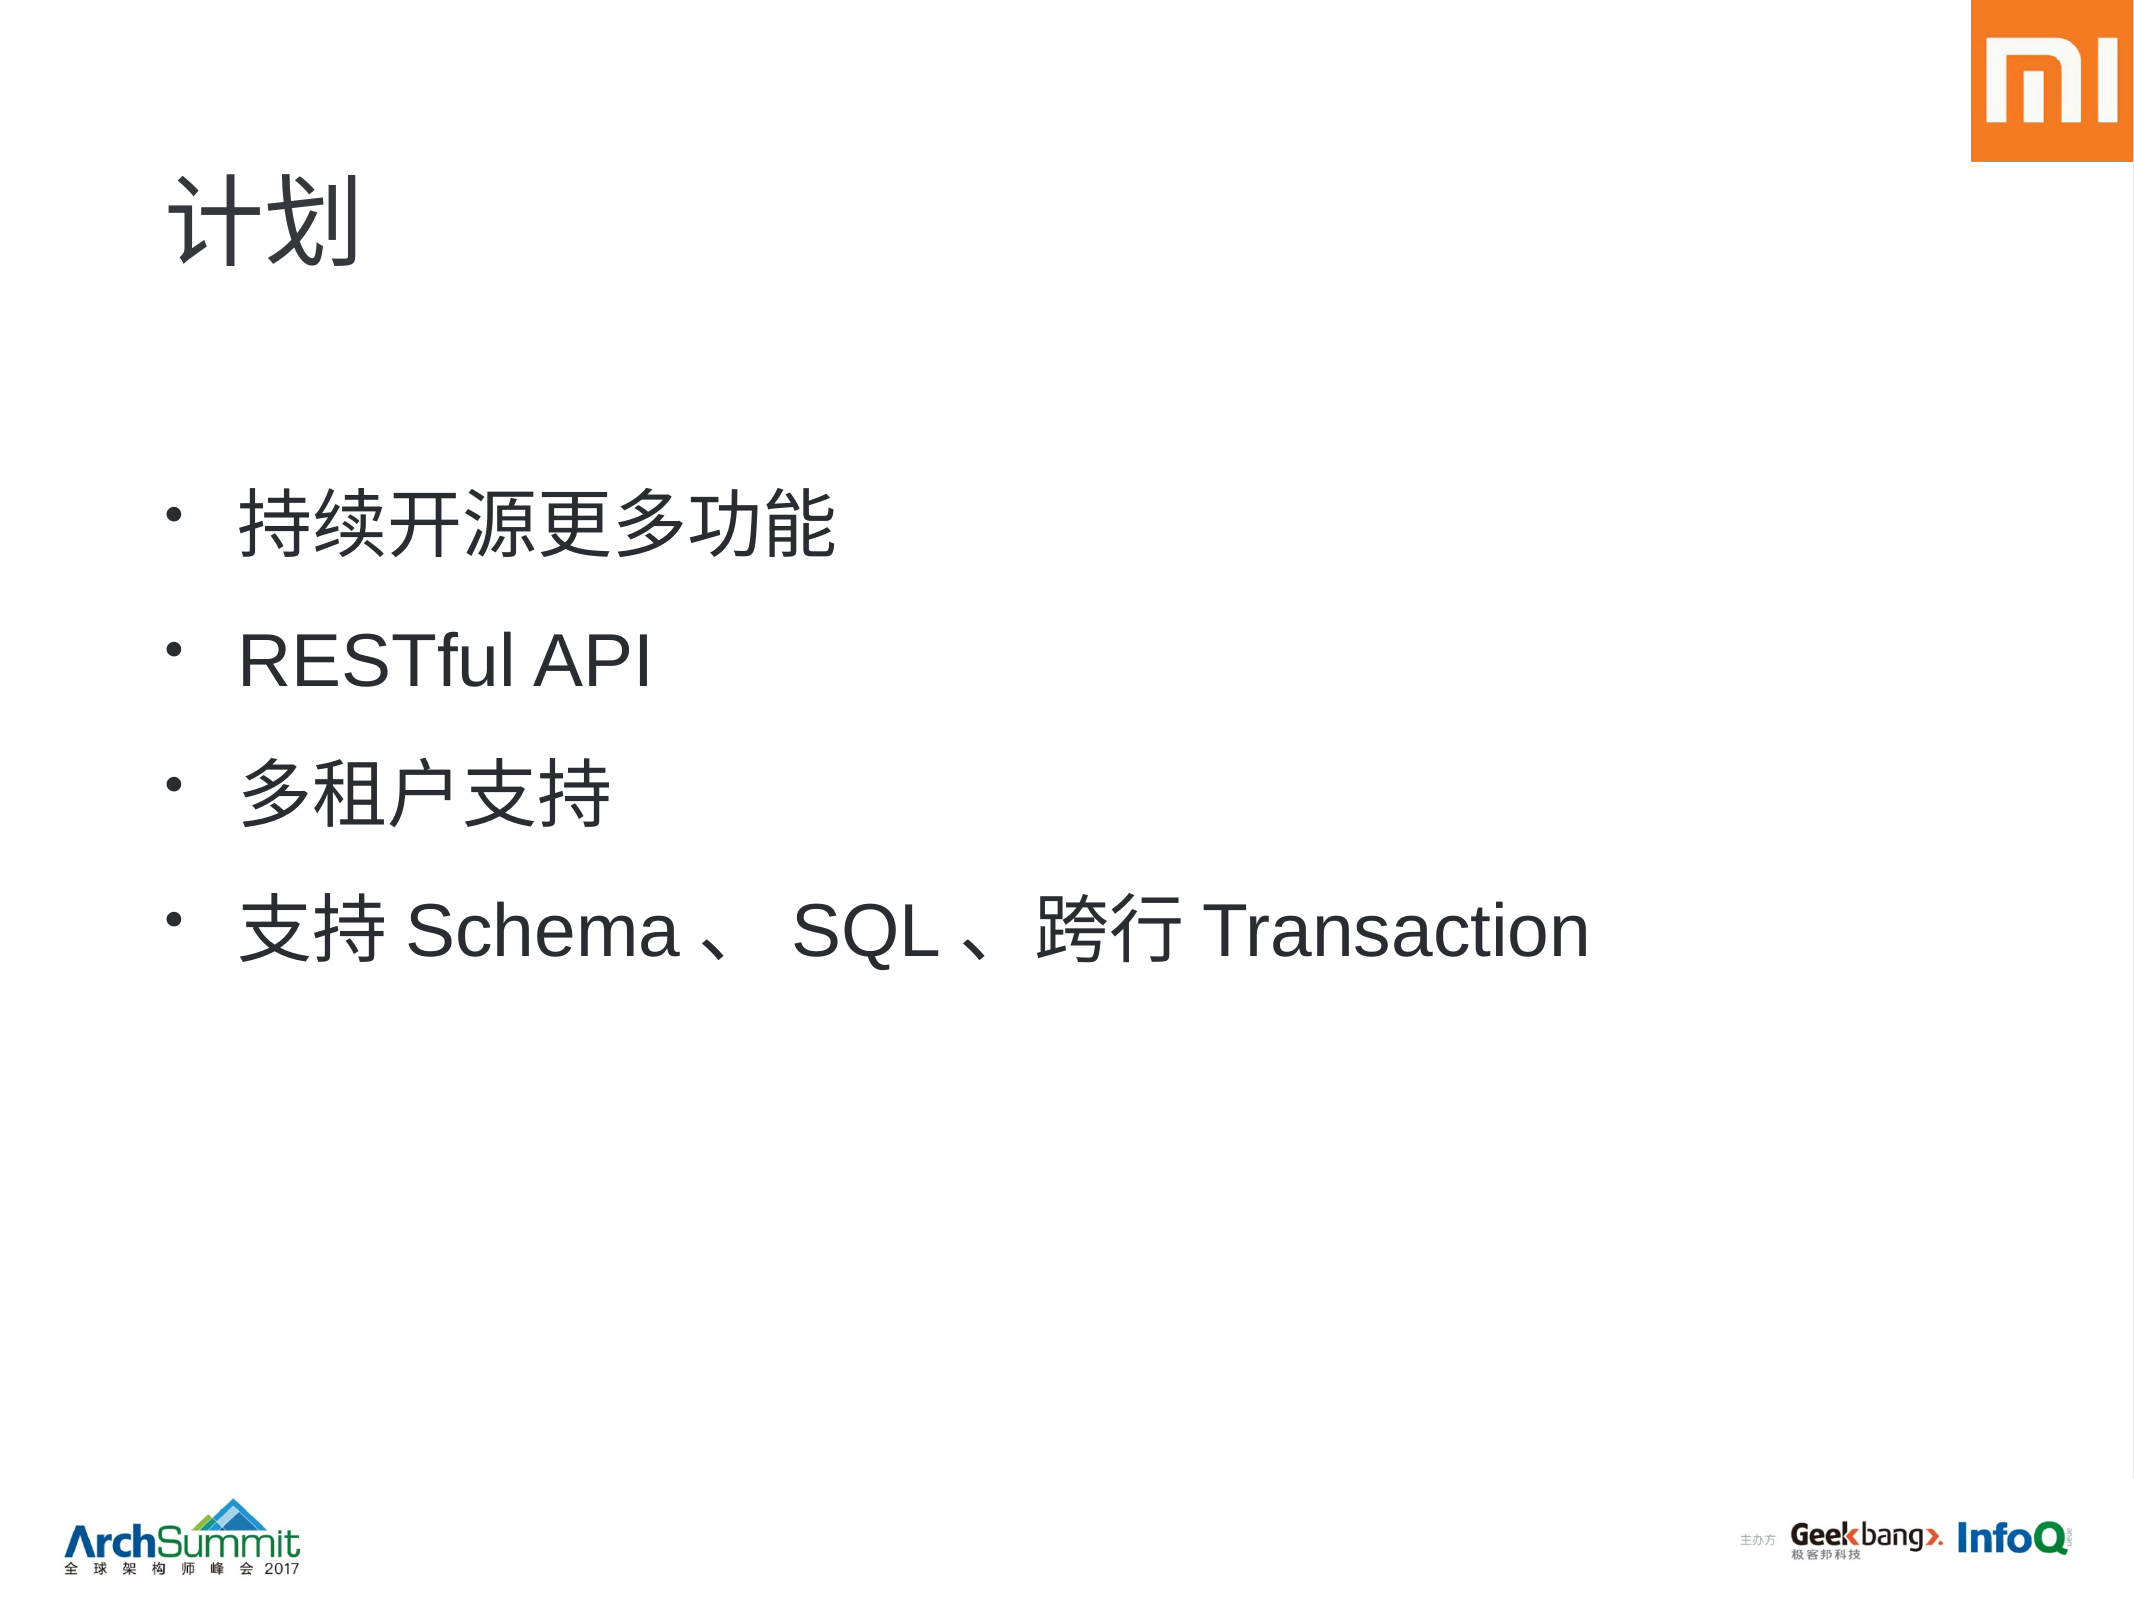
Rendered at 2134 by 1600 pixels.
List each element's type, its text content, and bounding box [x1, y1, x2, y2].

list 持续开源更多功能 RESTful API 多租户支持 支持Schema、SQL、跨行Transaction [155, 273, 1978, 1225]
picture [0, 0, 2134, 1600]
title 计划 [155, 41, 1978, 273]
